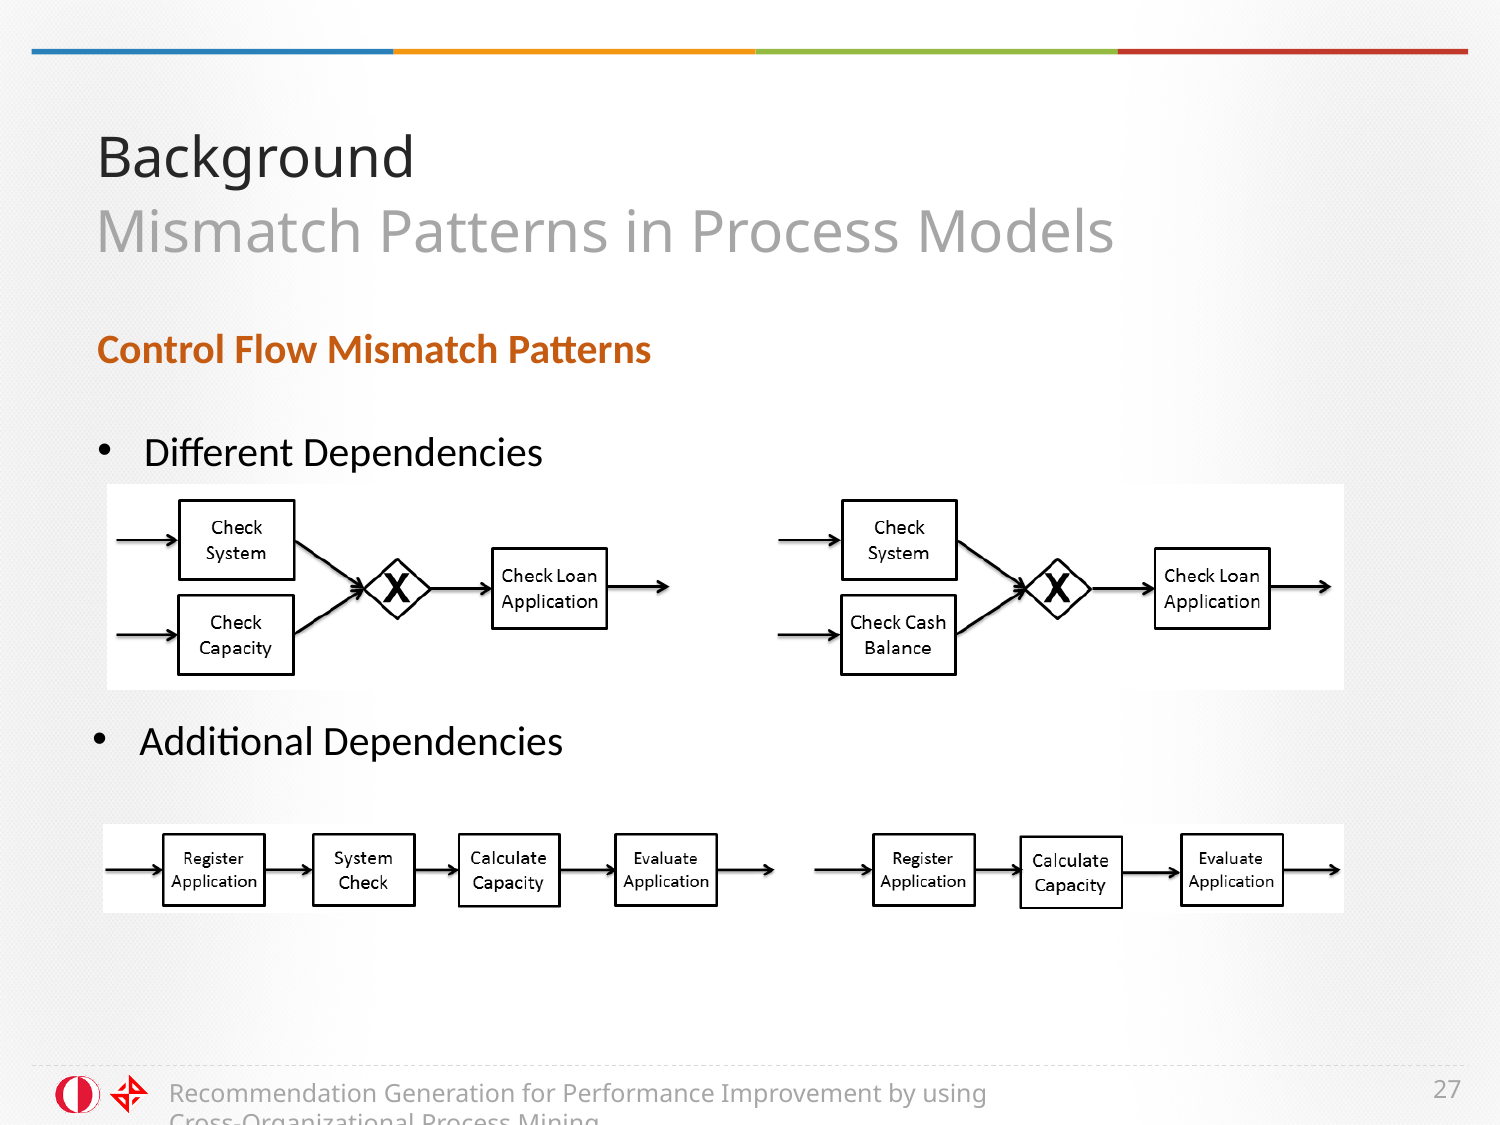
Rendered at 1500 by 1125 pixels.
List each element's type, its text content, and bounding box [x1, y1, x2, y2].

text_box Background [81, 114, 1500, 187]
picture [353, 1116, 410, 1125]
picture [245, 1116, 257, 1125]
picture [524, 1116, 533, 1125]
picture [0, 0, 1500, 1125]
text_box Mismatch Patterns in Process Models [80, 187, 1500, 272]
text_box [31, 1065, 1477, 1116]
text_box Different Dependencies [85, 418, 1064, 479]
text_box Control Flow Mismatch Patterns [85, 316, 1064, 418]
picture [172, 1116, 244, 1125]
picture [426, 1116, 433, 1123]
picture [431, 1116, 519, 1125]
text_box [31, 48, 1469, 55]
text_box Additional Dependencies [81, 707, 1059, 755]
picture [412, 1116, 423, 1125]
picture [257, 1116, 351, 1125]
